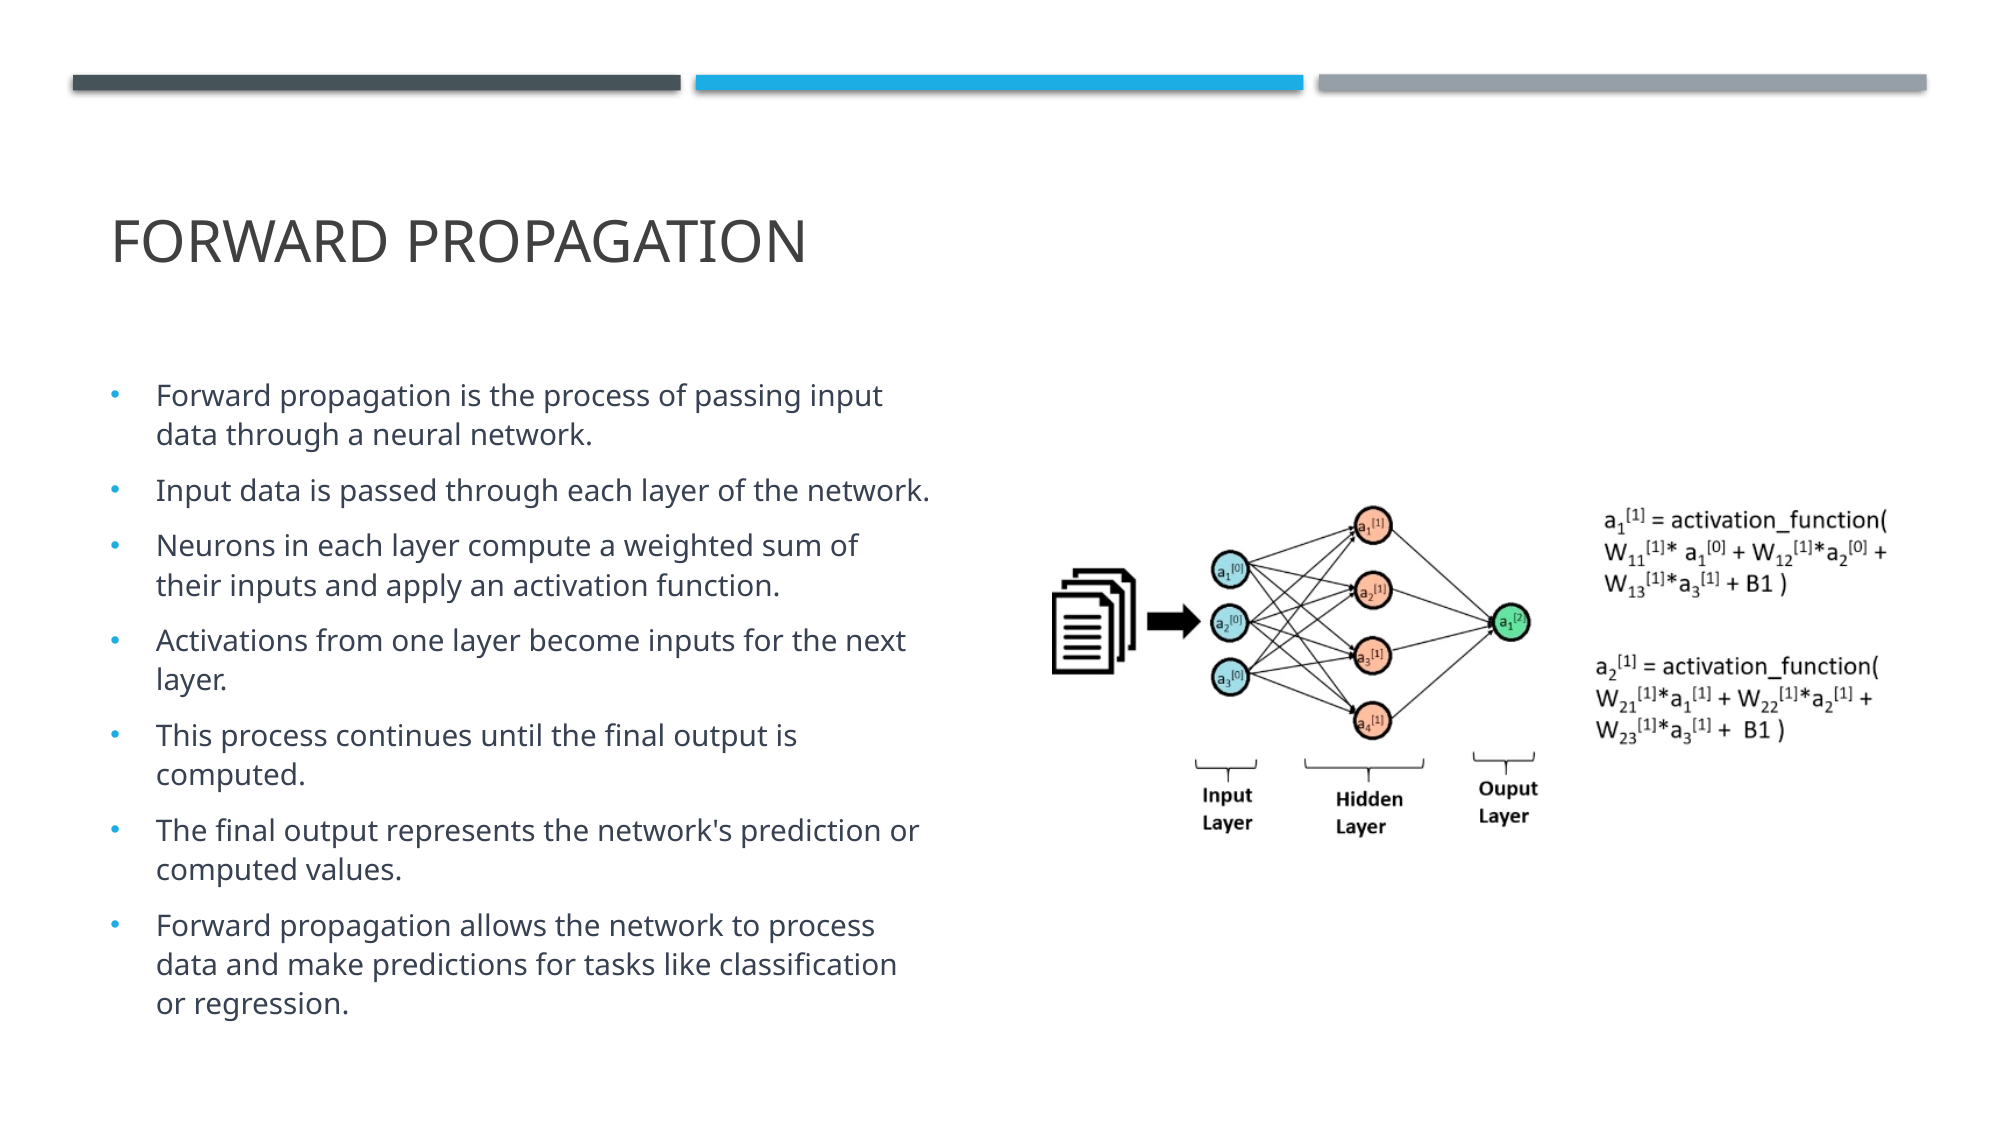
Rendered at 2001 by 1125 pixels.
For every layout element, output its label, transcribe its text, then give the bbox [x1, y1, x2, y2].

list Forward propagation is the process of passing input data through a neural network. Input data is passed through each layer of the network. Neurons in each layer compute a weighted sum of their inputs and apply an activation function. Activations from one layer become inputs for the next layer. This process continues until the final output is computed. The final output represents the network's prediction or computed values. Forward propagation allows the network to process data and make predictions for tasks like classification or regression. [95, 365, 948, 1036]
title Forward propagation [95, 119, 1905, 282]
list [1052, 473, 1906, 853]
